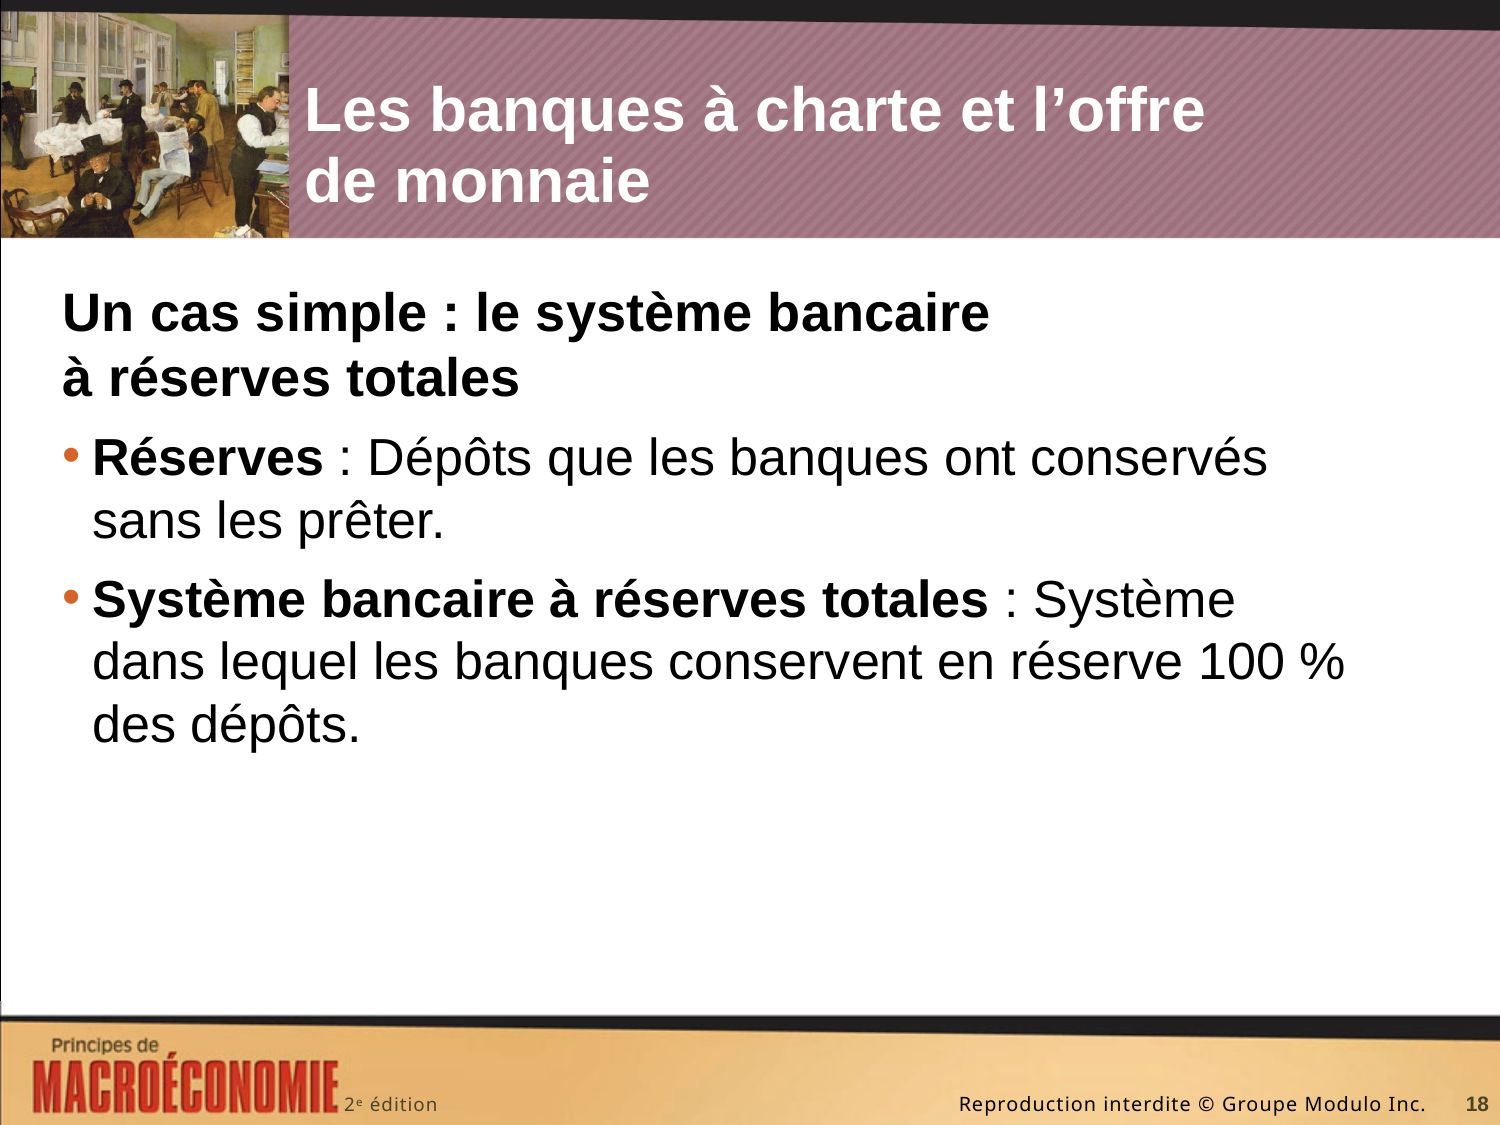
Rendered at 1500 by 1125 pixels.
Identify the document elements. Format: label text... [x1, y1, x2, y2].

slide_number 18 [1417, 1070, 1489, 1125]
title Les banques à charte et l’offre de monnaie [304, 32, 1431, 223]
list Un cas simple : le système bancaire à réserves totales Réserves : Dépôts que les banques ont conservés sans les prêter. Système bancaire à réserves totales : Système dans lequel les banques conservent en réserve 100 % des dépôts. [17, 269, 1459, 1000]
picture [0, 0, 1500, 1125]
picture [1412, 1102, 1417, 1110]
